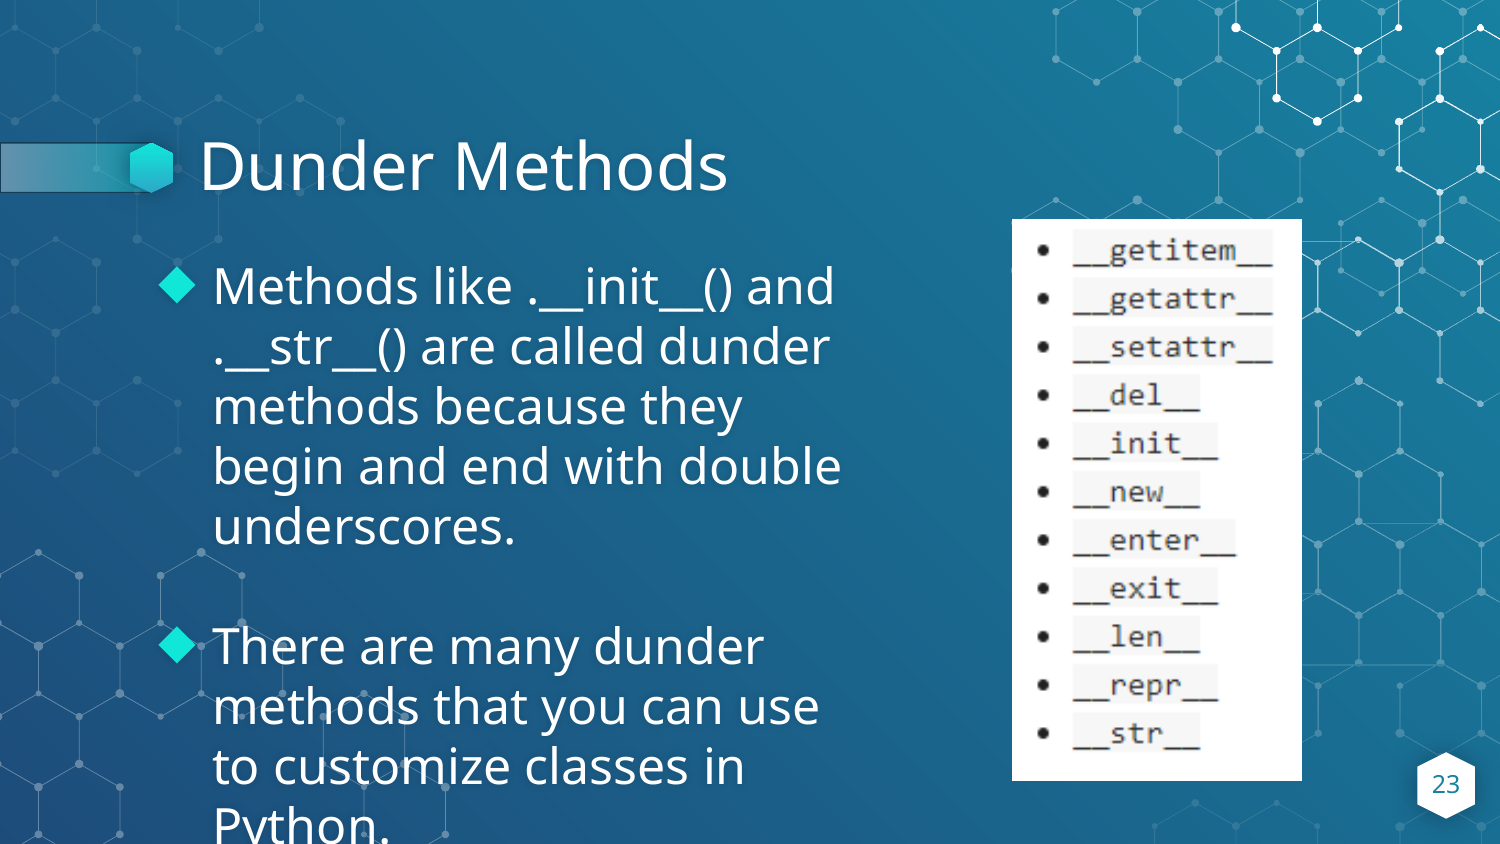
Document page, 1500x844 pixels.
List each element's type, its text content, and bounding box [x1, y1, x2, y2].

picture [1012, 219, 1303, 782]
slide_number 23 [1417, 752, 1475, 819]
list Methods like .__init__() and .__str__() are called dunder methods because they begin and end with double underscores. There are many dunder methods that you can use to customize classes in Python. [137, 254, 847, 753]
title Dunder Methods [198, 140, 1302, 198]
